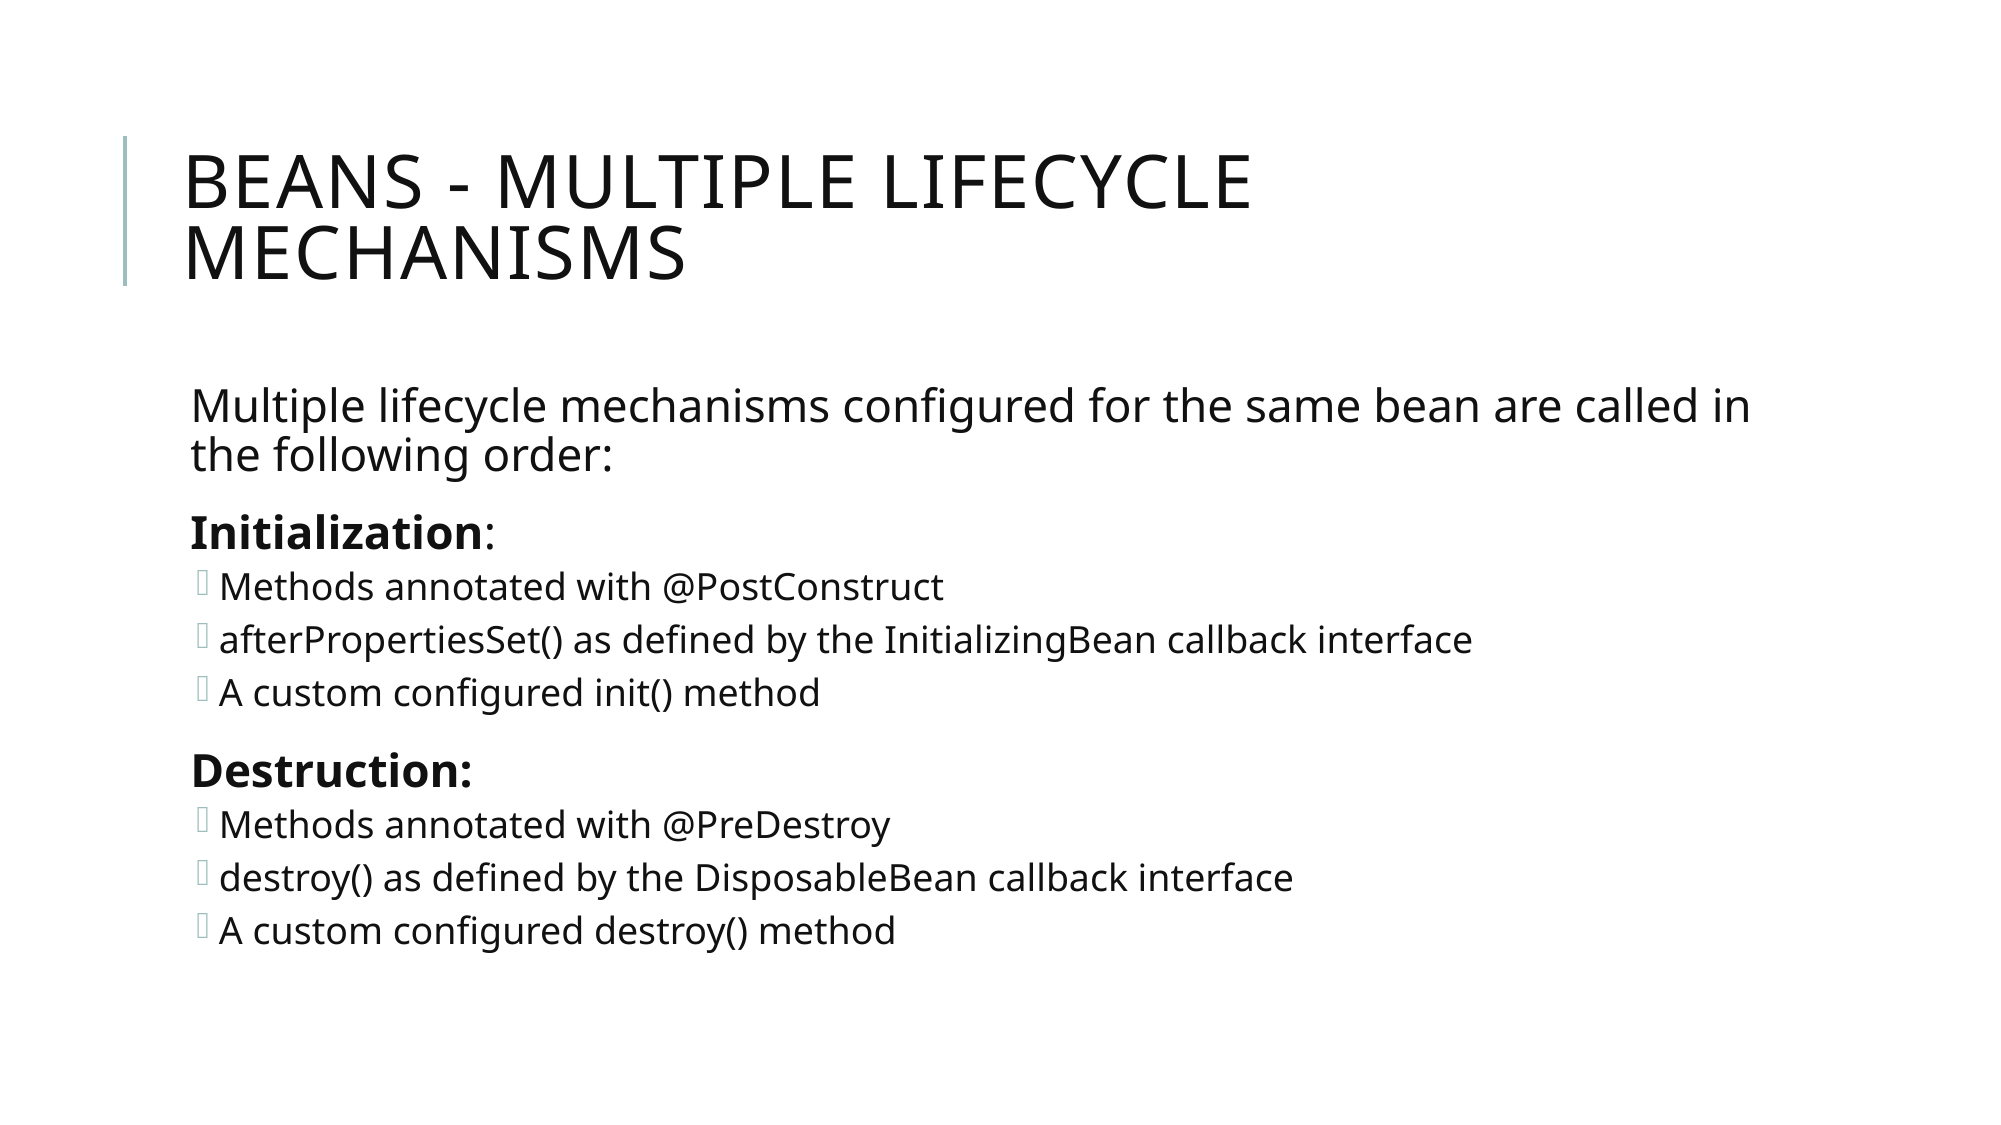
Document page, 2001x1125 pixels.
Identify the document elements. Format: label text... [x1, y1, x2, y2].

list Multiple lifecycle mechanisms configured for the same bean are called in the following order: Initialization: Methods annotated with @PostConstruct afterPropertiesSet() as defined by the InitializingBean callback interface A custom configured init() method Destruction: Methods annotated with @PreDestroy destroy() as defined by the DisposableBean callback interface A custom configured destroy() method [168, 375, 1763, 1035]
title BEANS - MULTIPLE LIFECYCLE MECHANISMS [168, 144, 1763, 375]
